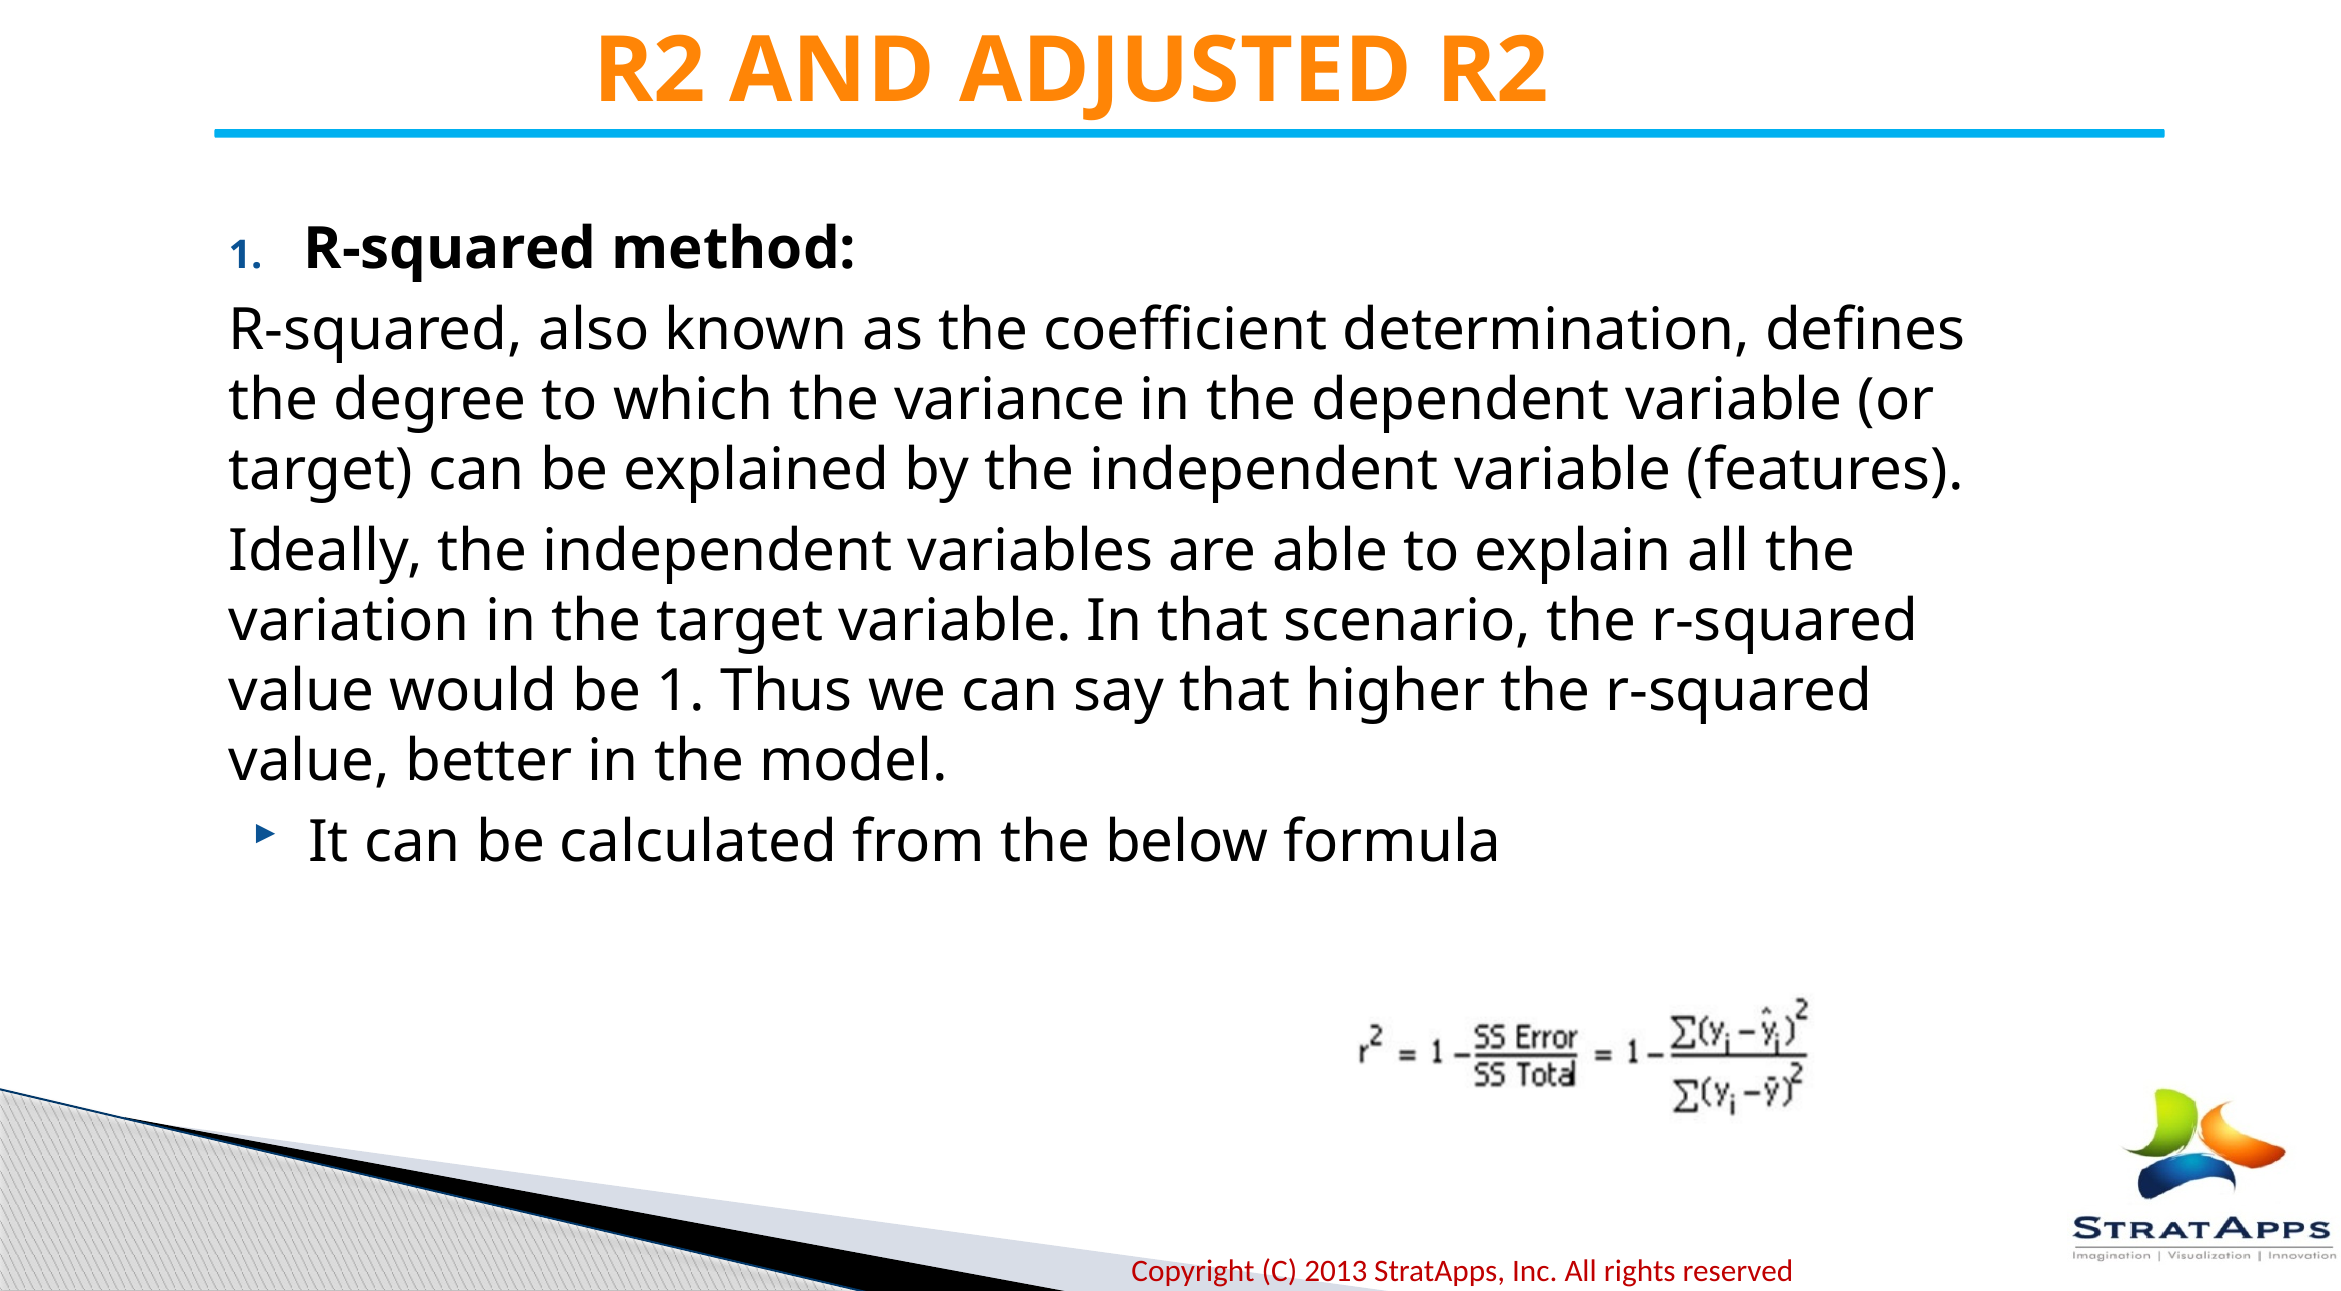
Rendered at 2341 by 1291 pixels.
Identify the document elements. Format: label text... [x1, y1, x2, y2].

list R-squared method: R-squared, also known as the coefficient determination, defines the degree to which the variance in the dependent variable (or target) can be explained by the independent variable (features). Ideally, the independent variables are able to explain all the variation in the target variable. In that scenario, the r-squared value would be 1. Thus we can say that higher the r-squared value, better in the model. It can be calculated from the below formula [208, 200, 2058, 1016]
title R2 AND ADJUSTED R2 [241, 15, 1902, 115]
picture [2067, 1060, 2341, 1291]
picture [1327, 989, 1882, 1159]
